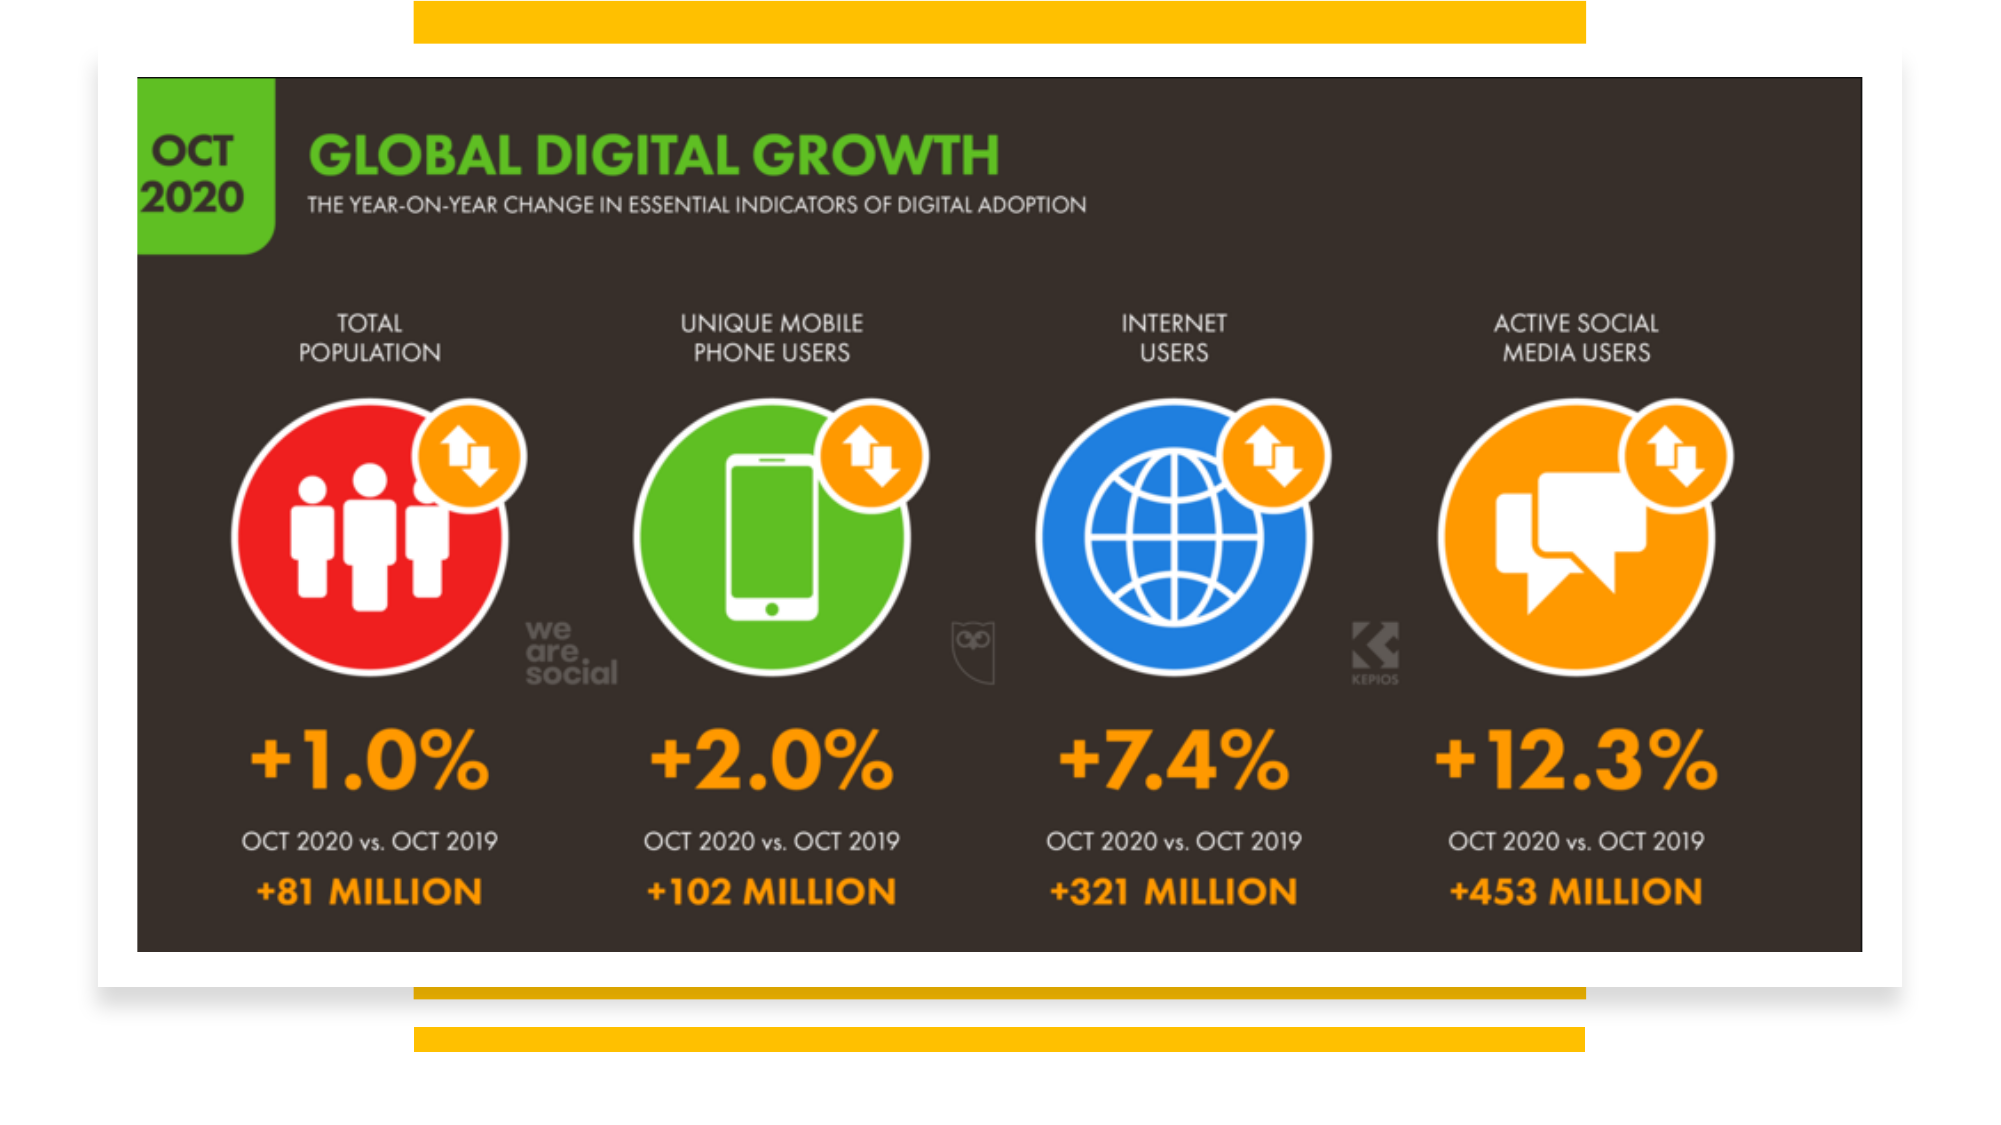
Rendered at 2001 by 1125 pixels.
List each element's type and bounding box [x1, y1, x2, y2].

text_box [0, 0, 2000, 1125]
text_box [413, 952, 1587, 1040]
text_box [1587, 42, 1903, 988]
text_box [97, 42, 413, 988]
text_box [413, 0, 1587, 77]
list [137, 77, 1863, 952]
